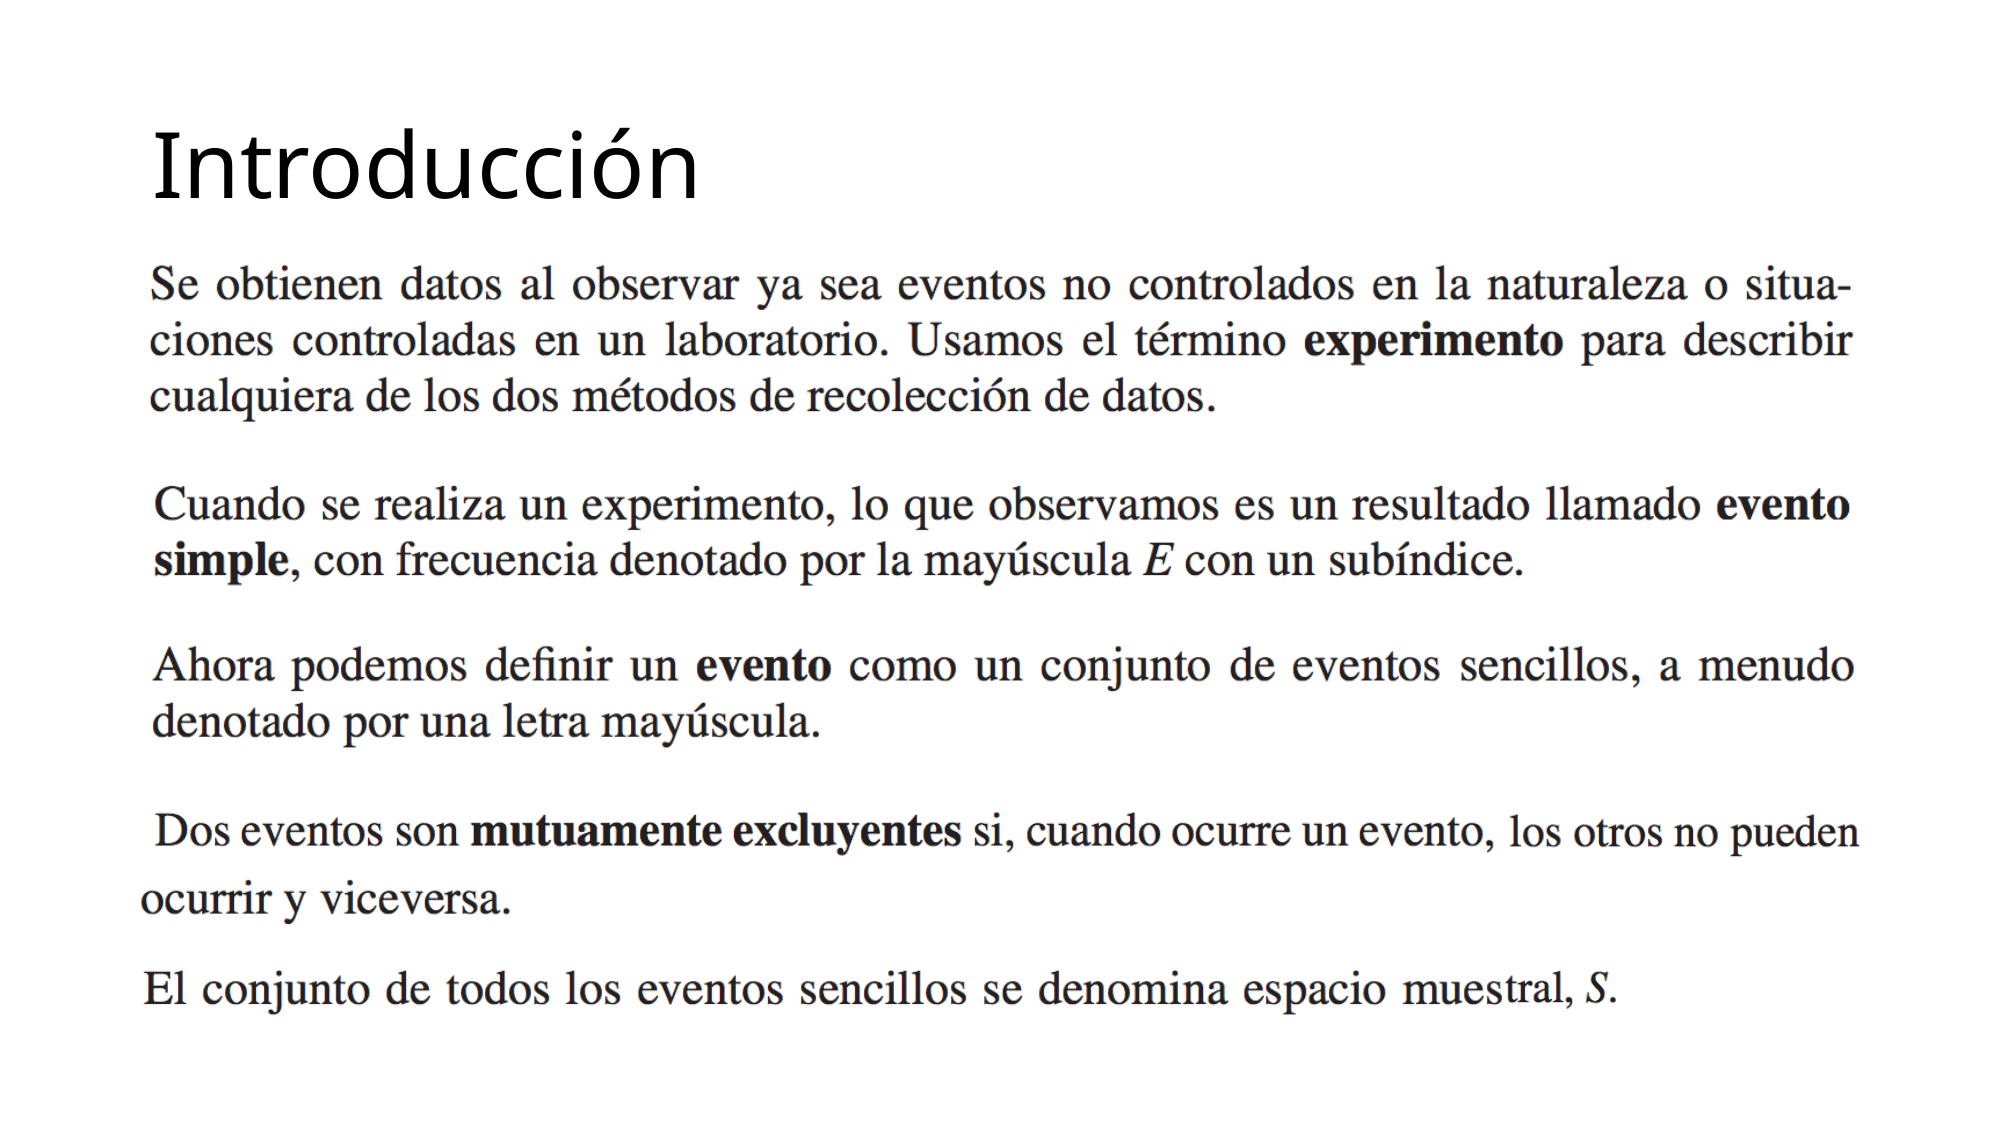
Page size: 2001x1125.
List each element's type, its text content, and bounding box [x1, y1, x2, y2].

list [137, 254, 1863, 431]
picture [137, 877, 521, 931]
picture [137, 636, 1863, 758]
picture [137, 799, 1863, 865]
picture [137, 471, 1863, 596]
picture [137, 964, 1621, 1019]
title Introducción [137, 59, 1863, 254]
